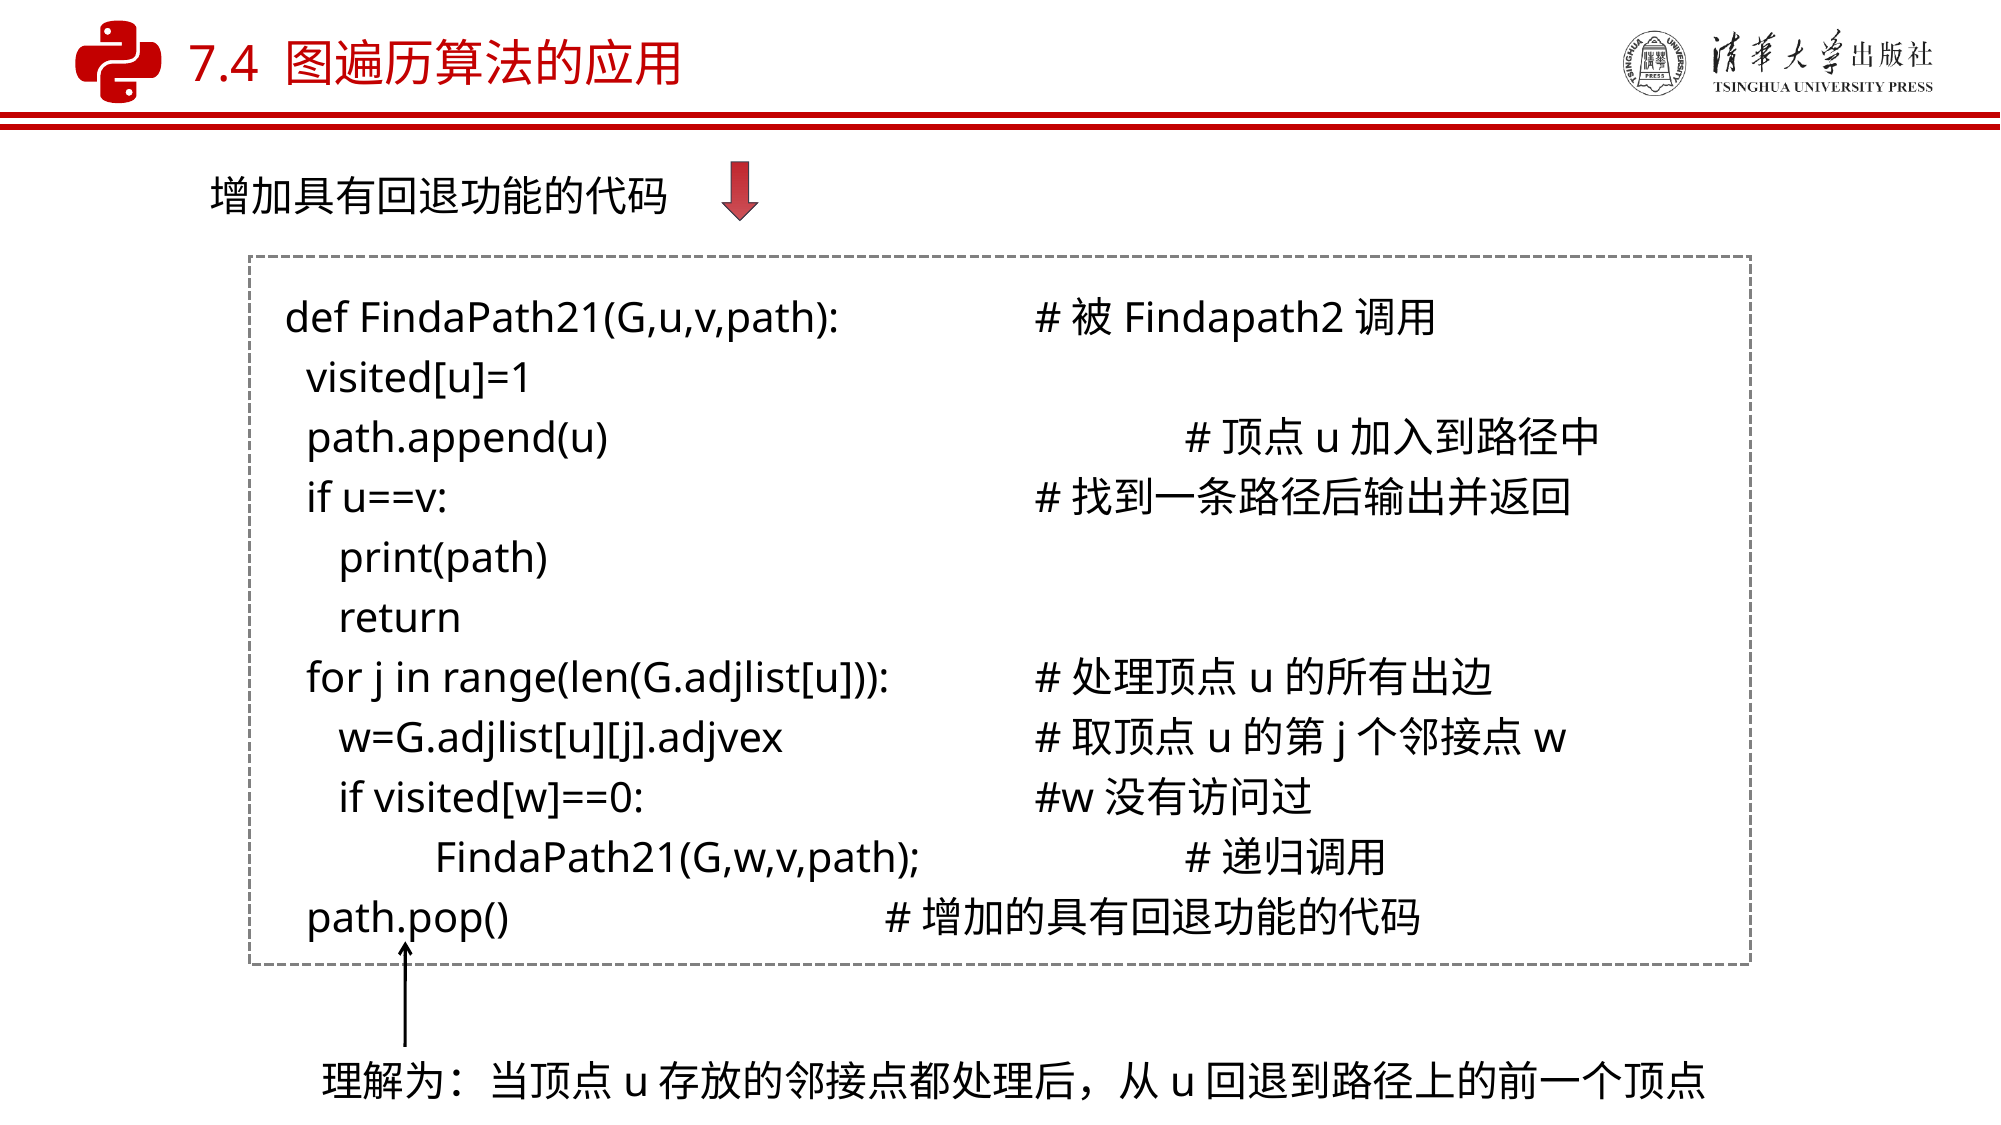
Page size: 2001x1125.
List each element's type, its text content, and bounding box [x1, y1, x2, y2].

text_box 理解为：当顶点u存放的邻接点都处理后，从u回退到路径上的前一个顶点 [306, 1046, 1725, 1112]
text_box [721, 161, 759, 222]
text_box def FindaPath21(G,u,v,path): #被Findapath2调用 visited[u]=1 path.append(u) #顶点u加入到路径中 if u==v: #找到一条路径后输出并返回 print(path) return for j in range(len(G.adjlist[u])): #处理顶点u的所有出边 w=G.adjlist[u][j].adjvex #取顶点u的第j个邻接点w if visited[w]==0: #w没有访问过 FindaPath21(G,w,v,path); #递归调用 path.pop() #增加的具有回退功能的代码 [248, 256, 1752, 965]
text_box 增加具有回退功能的代码 [195, 161, 723, 227]
text_box 7.4 图遍历算法的应用 [173, 24, 699, 99]
